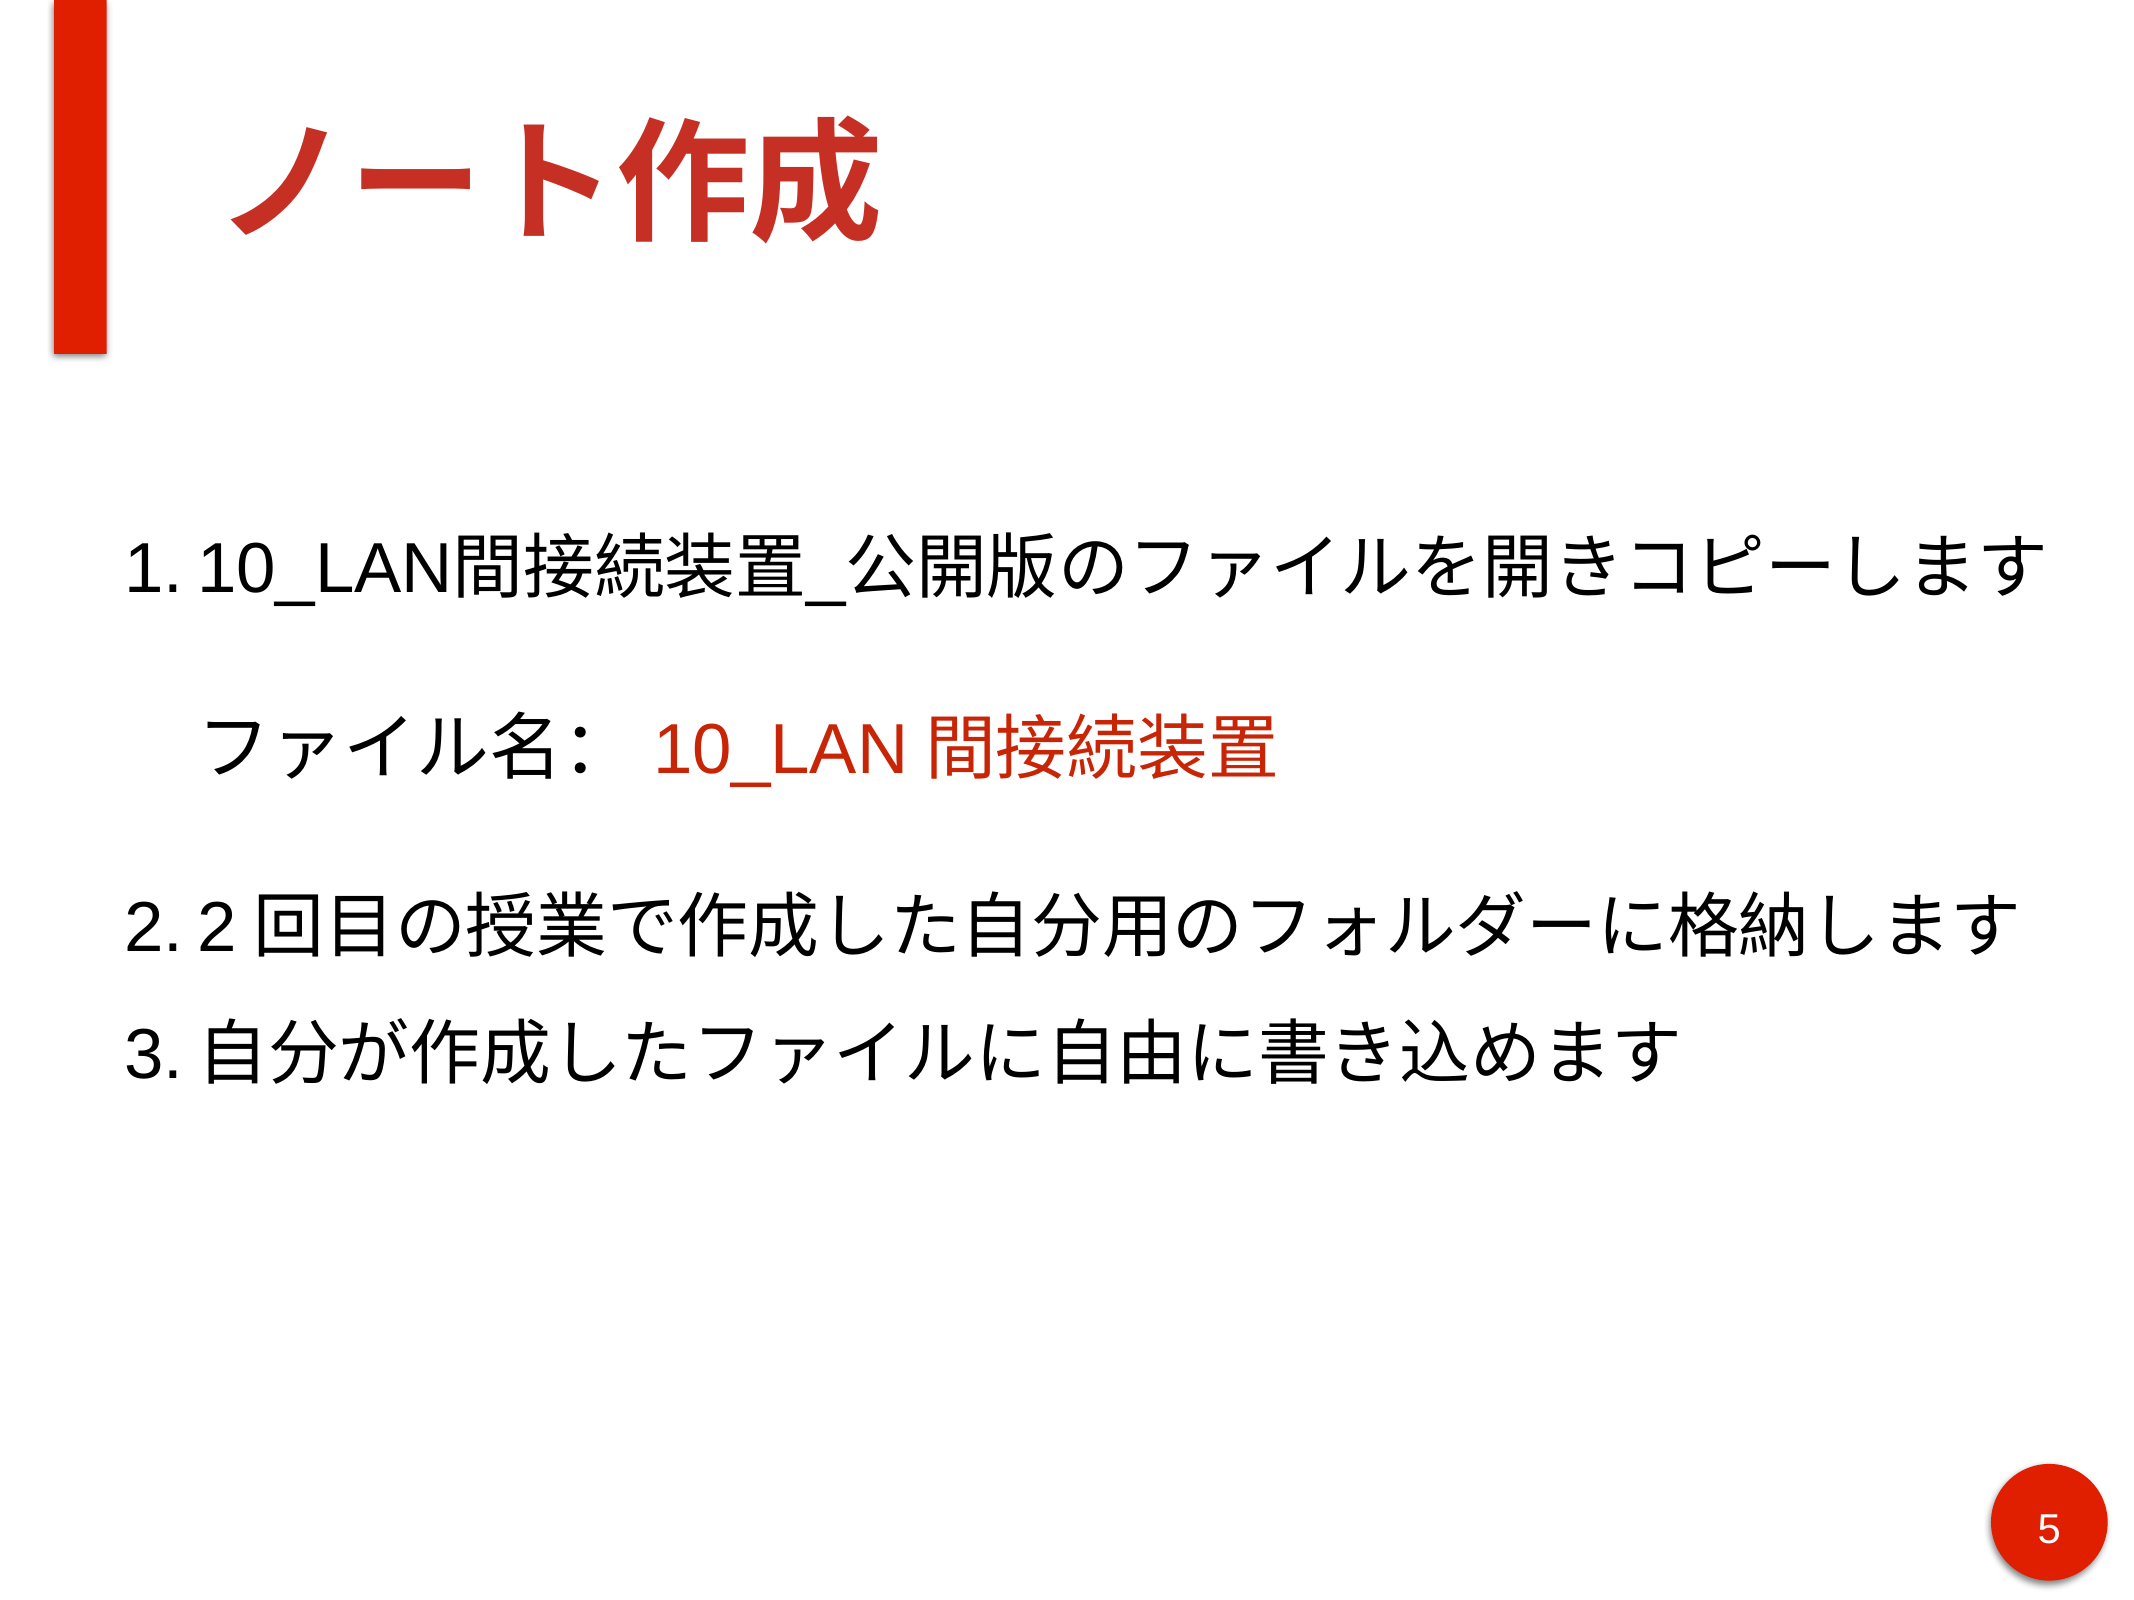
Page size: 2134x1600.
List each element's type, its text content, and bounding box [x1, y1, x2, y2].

title ノート作成 [208, 11, 1927, 343]
slide_number 5 [2012, 1493, 2087, 1552]
list 10_LAN間接続装置_公開版のファイルを開きコピーします ファイル名：10_LAN間接続装置 2回目の授業で作成した自分用のフォルダーに格納します 自分が作成したファイルに自由に書き込めます [114, 341, 2067, 1506]
